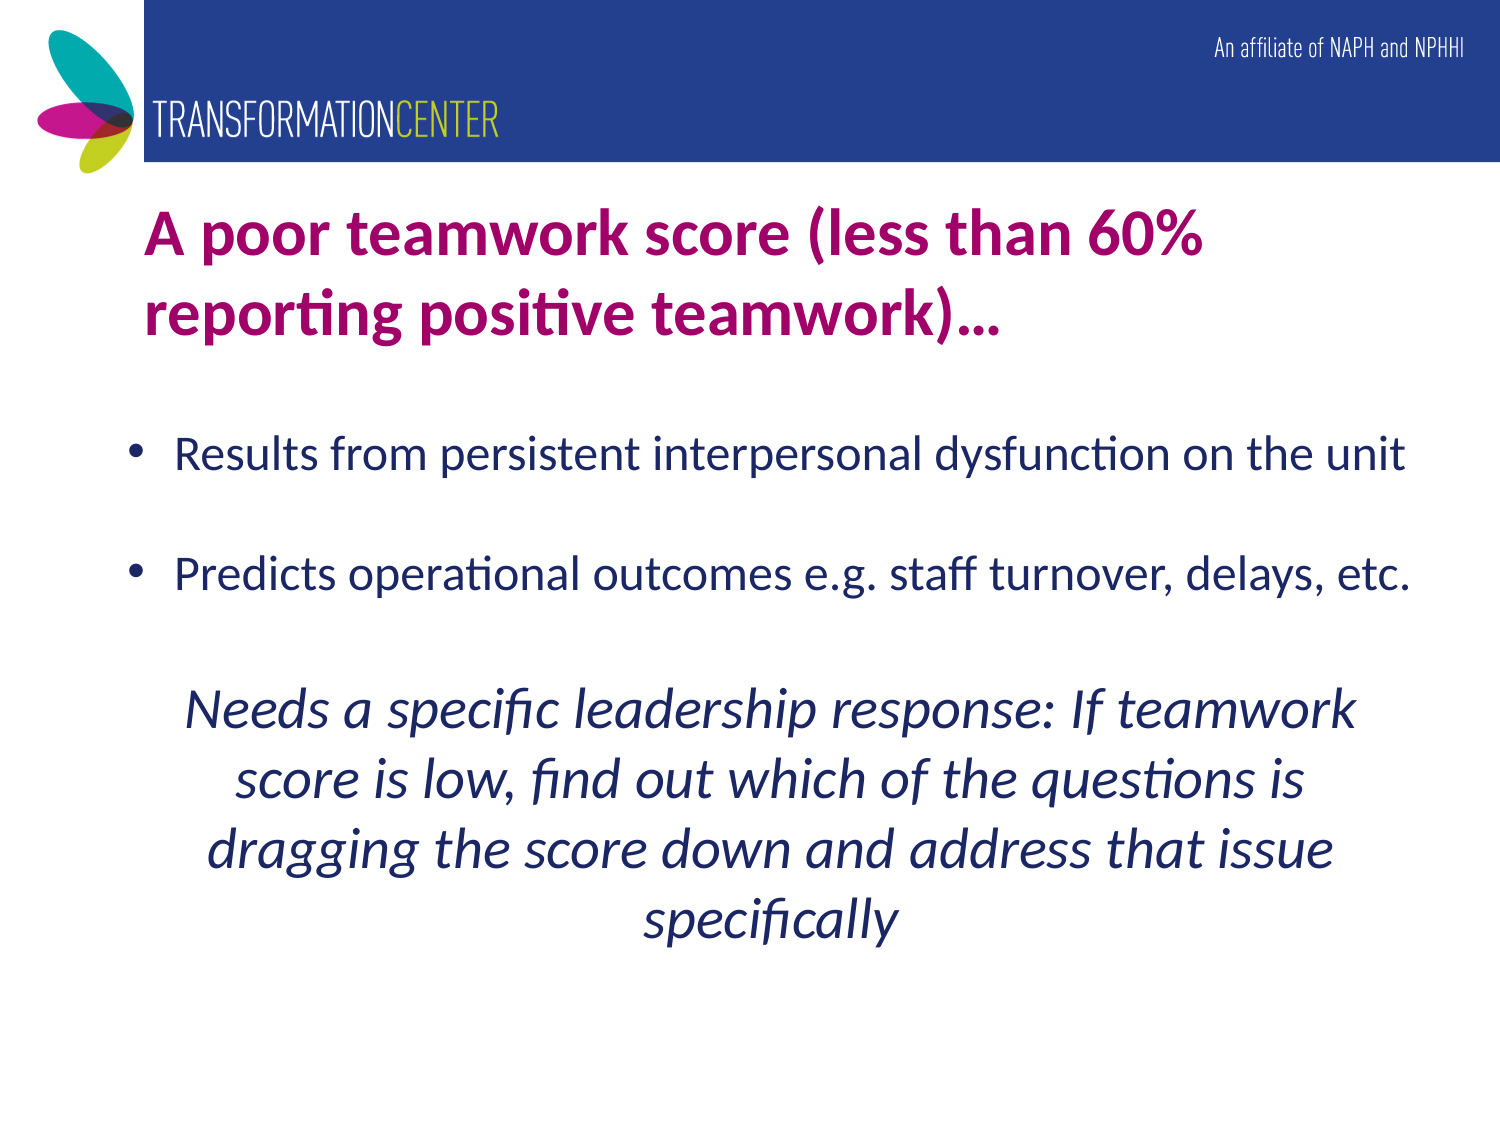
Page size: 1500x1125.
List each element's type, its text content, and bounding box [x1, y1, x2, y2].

list Results from persistent interpersonal dysfunction on the unit Predicts operational outcomes e.g. staff turnover, delays, etc. Needs a specific leadership response: If teamwork score is low, find out which of the questions is dragging the score down and address that issue specifically [112, 412, 1430, 1125]
picture [0, 0, 1500, 1125]
title A poor teamwork score (less than 60% reporting positive teamwork)… [130, 181, 1447, 284]
